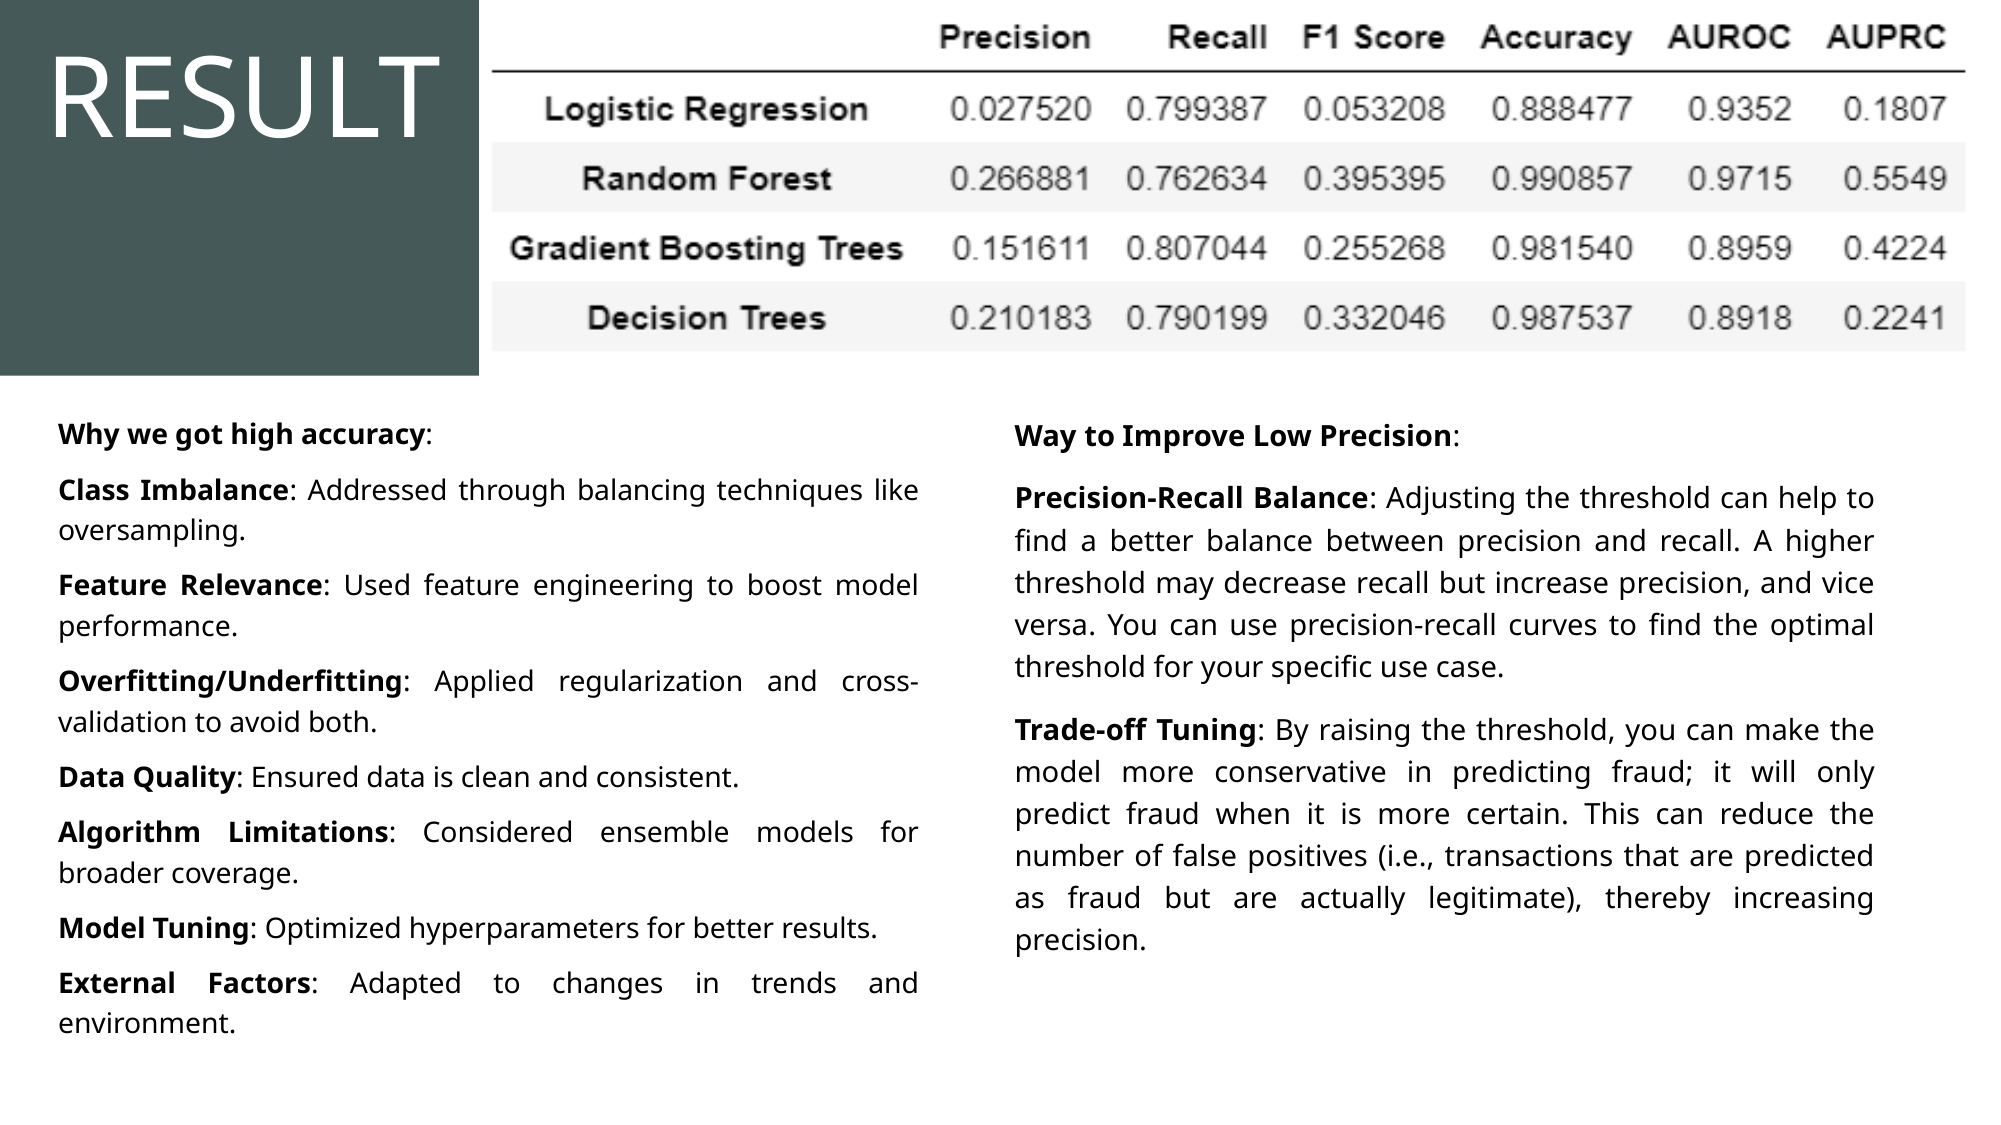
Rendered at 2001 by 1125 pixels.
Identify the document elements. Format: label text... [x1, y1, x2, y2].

title RESULT [30, 1, 479, 168]
text_box Way to Improve Low Precision: Precision-Recall Balance: Adjusting the threshold can help to find a better balance between precision and recall. A higher threshold may decrease recall but increase precision, and vice versa. You can use precision-recall curves to find the optimal threshold for your specific use case. Trade-off Tuning: By raising the threshold, you can make the model more conservative in predicting fraud; it will only predict fraud when it is more certain. This can reduce the number of false positives (i.e., transactions that are predicted as fraud but are actually legitimate), thereby increasing precision. [999, 402, 1891, 1052]
picture [479, 0, 2000, 380]
text_box Why we got high accuracy: Class Imbalance: Addressed through balancing techniques like oversampling. Feature Relevance: Used feature engineering to boost model performance. Overfitting/Underfitting: Applied regularization and cross-validation to avoid both. Data Quality: Ensured data is clean and consistent. Algorithm Limitations: Considered ensemble models for broader coverage. Model Tuning: Optimized hyperparameters for better results. External Factors: Adapted to changes in trends and environment. [43, 402, 934, 1052]
